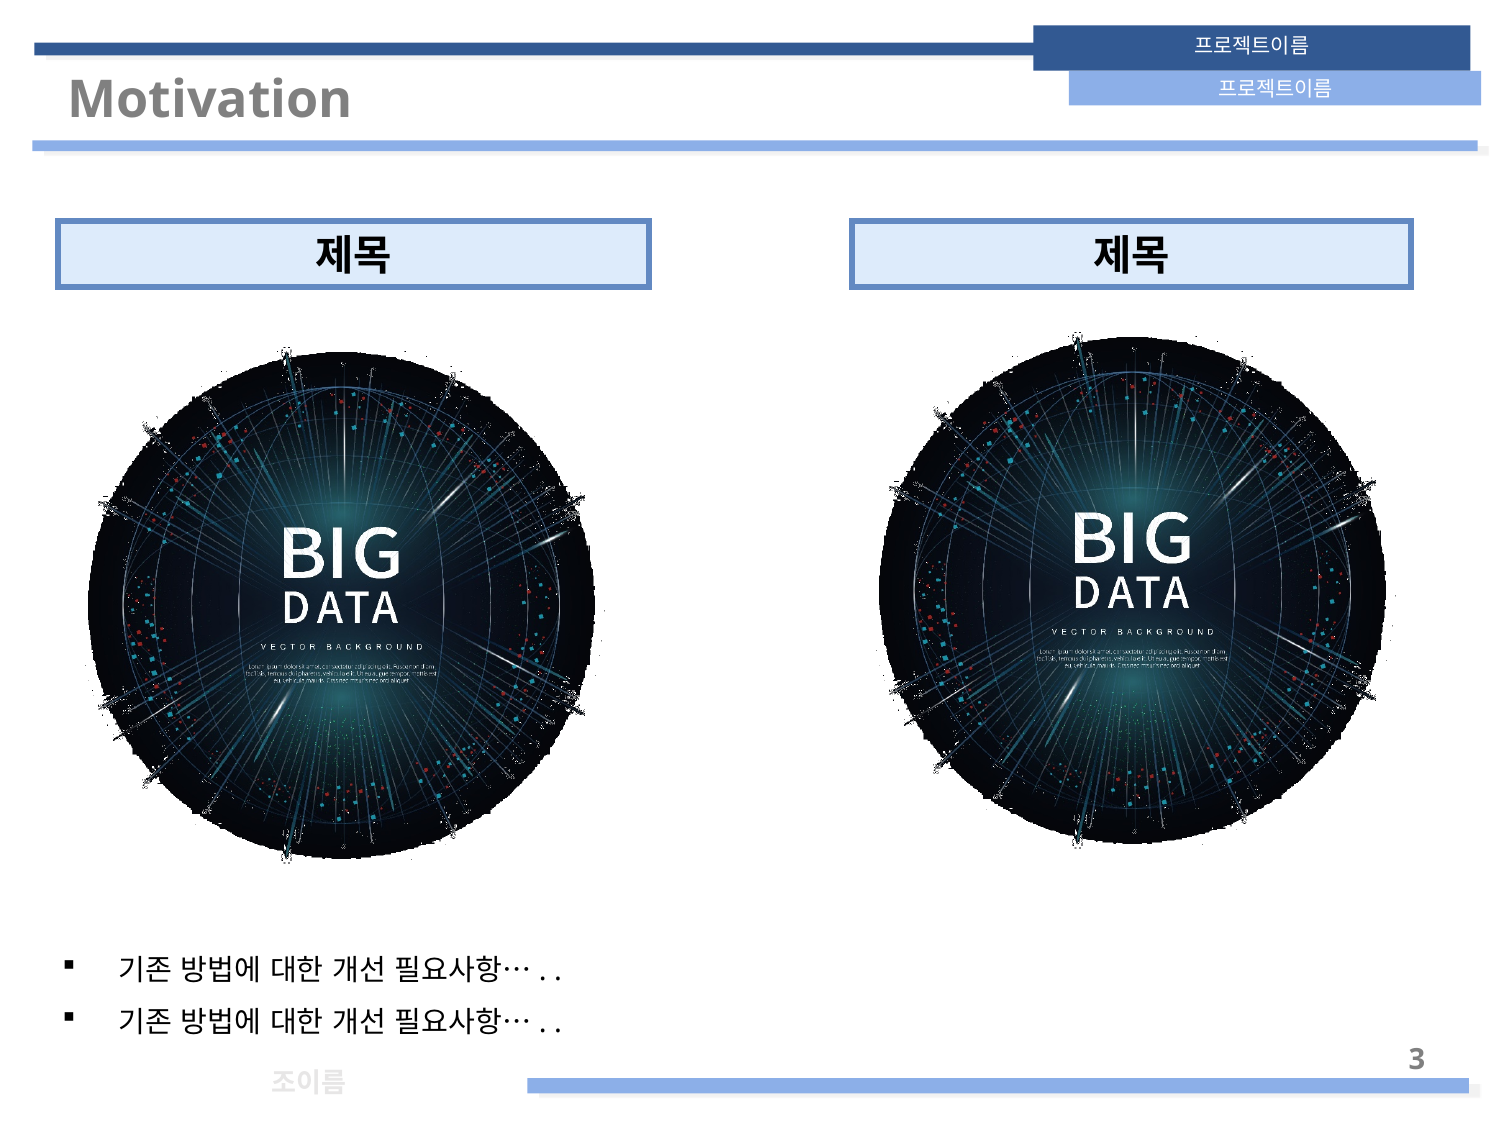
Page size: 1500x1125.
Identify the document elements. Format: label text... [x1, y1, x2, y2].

text_box 제목 [851, 220, 1412, 271]
picture [813, 272, 1450, 908]
text_box <숫자> [1368, 1033, 1466, 1103]
text_box Motivation [53, 58, 1408, 141]
picture [23, 287, 659, 923]
text_box 제목 [58, 220, 649, 286]
text_box 기존 방법에 대한 개선 필요사항…. . 기존 방법에 대한 개선 필요사항…. . [47, 925, 1494, 1046]
